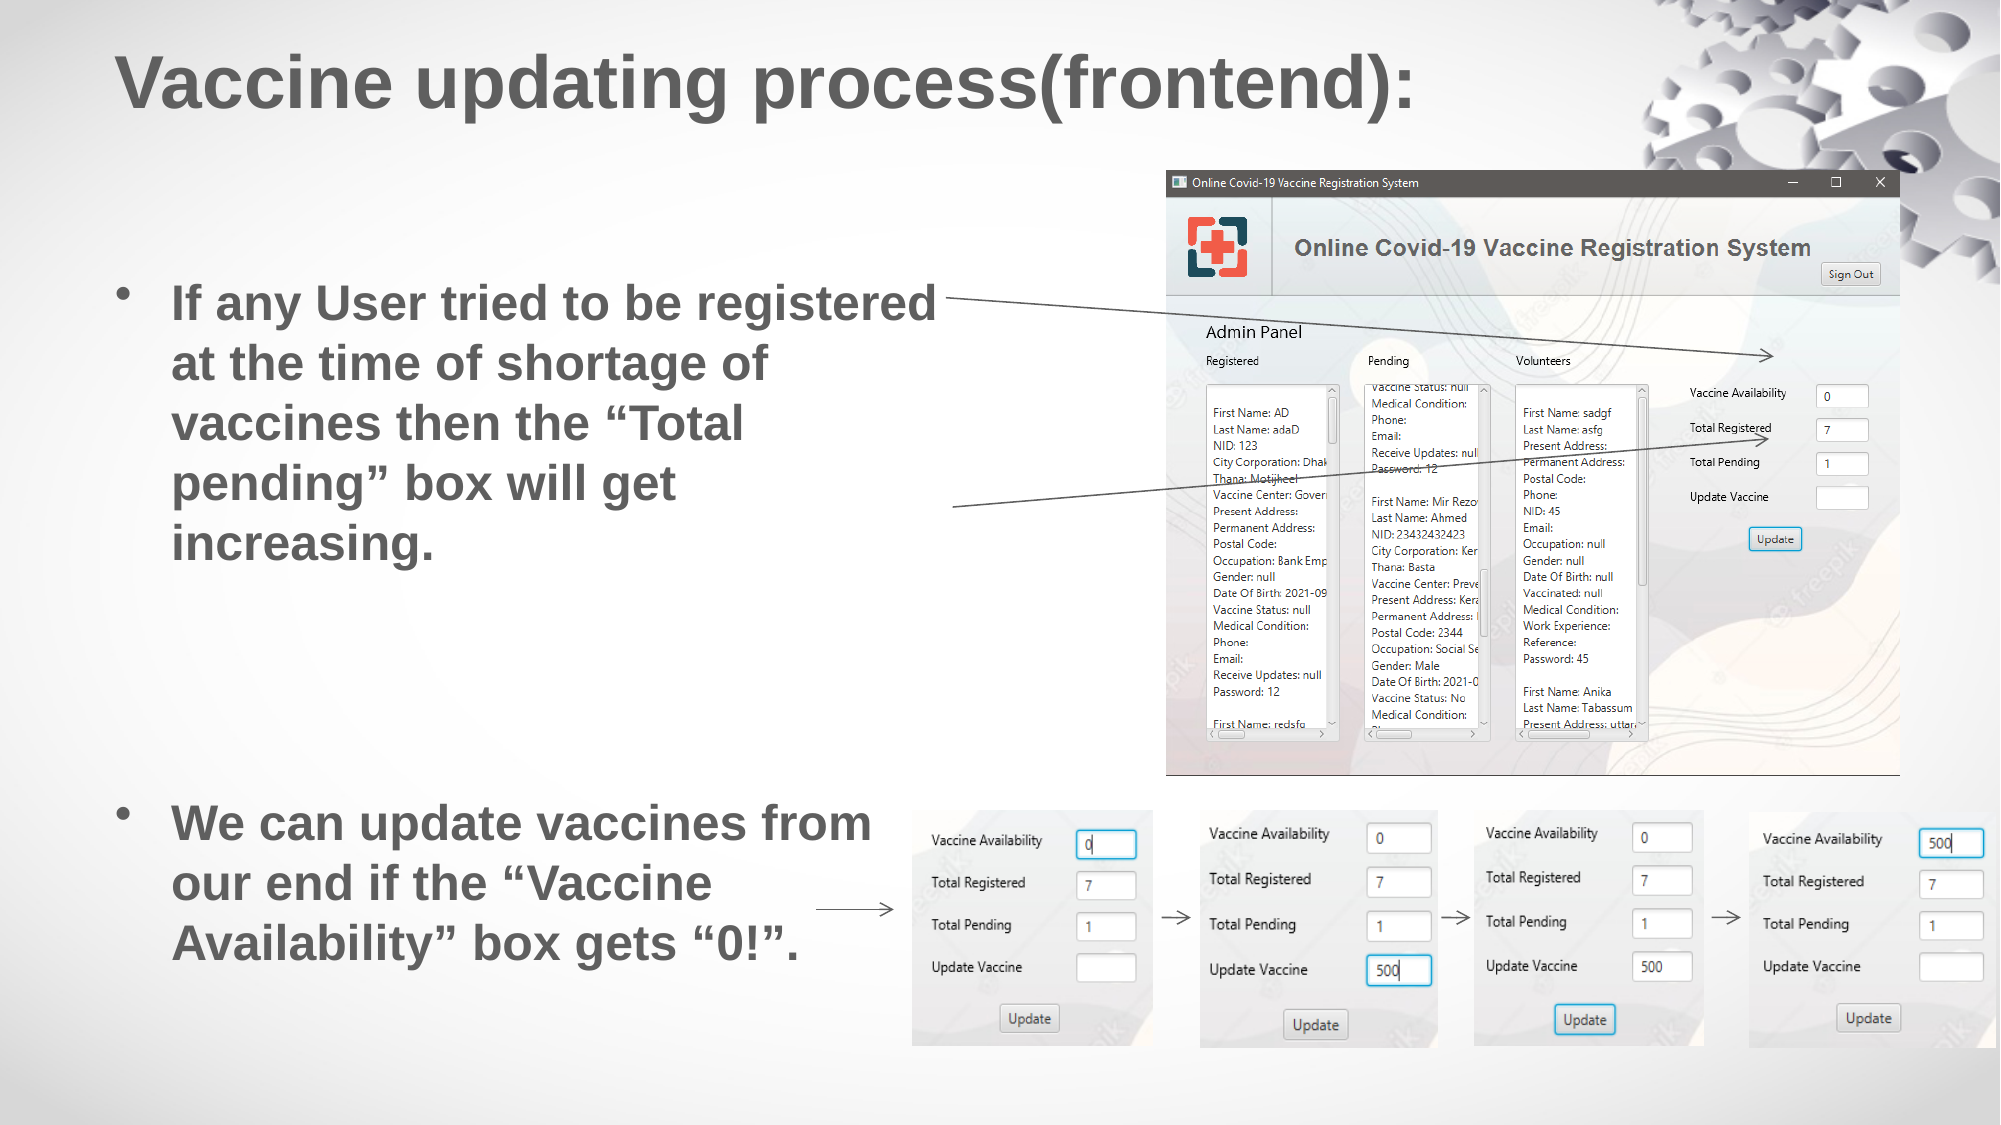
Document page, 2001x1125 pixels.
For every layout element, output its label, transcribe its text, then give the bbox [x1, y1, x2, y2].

title Vaccine updating process(frontend): [99, 30, 1901, 127]
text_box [945, 297, 1774, 357]
list If any User tried to be registered at the time of shortage of vaccines then the “Total pending” box will get increasing. We can update vaccines from our end if the “Vaccine Availability” box gets “0!”. [99, 192, 957, 1006]
picture [0, 0, 2000, 1125]
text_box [952, 438, 1770, 508]
